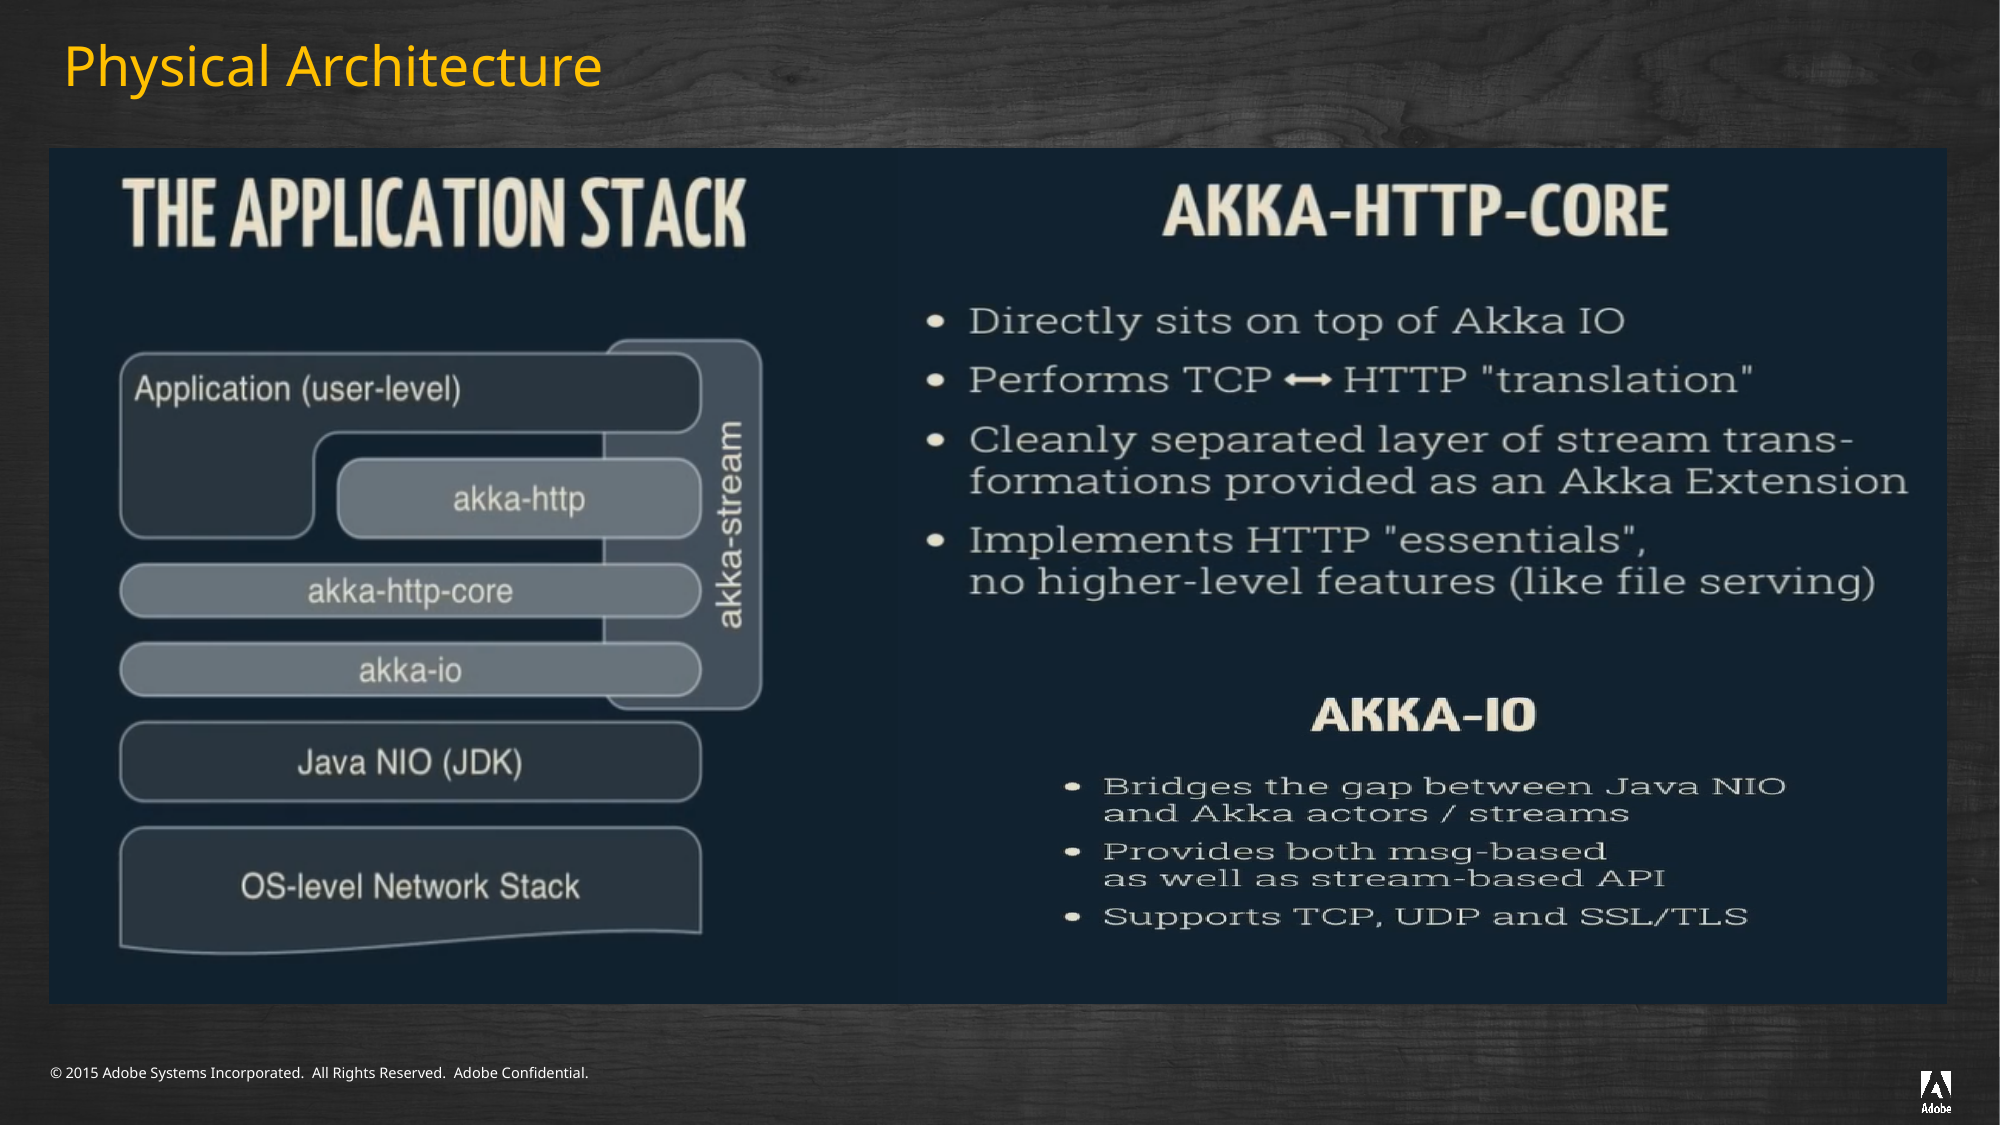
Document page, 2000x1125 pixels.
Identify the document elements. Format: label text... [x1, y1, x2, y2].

picture [1921, 1071, 1951, 1113]
picture [49, 148, 1947, 1004]
title Physical Architecture [49, 30, 1950, 98]
picture [897, 686, 1947, 1005]
